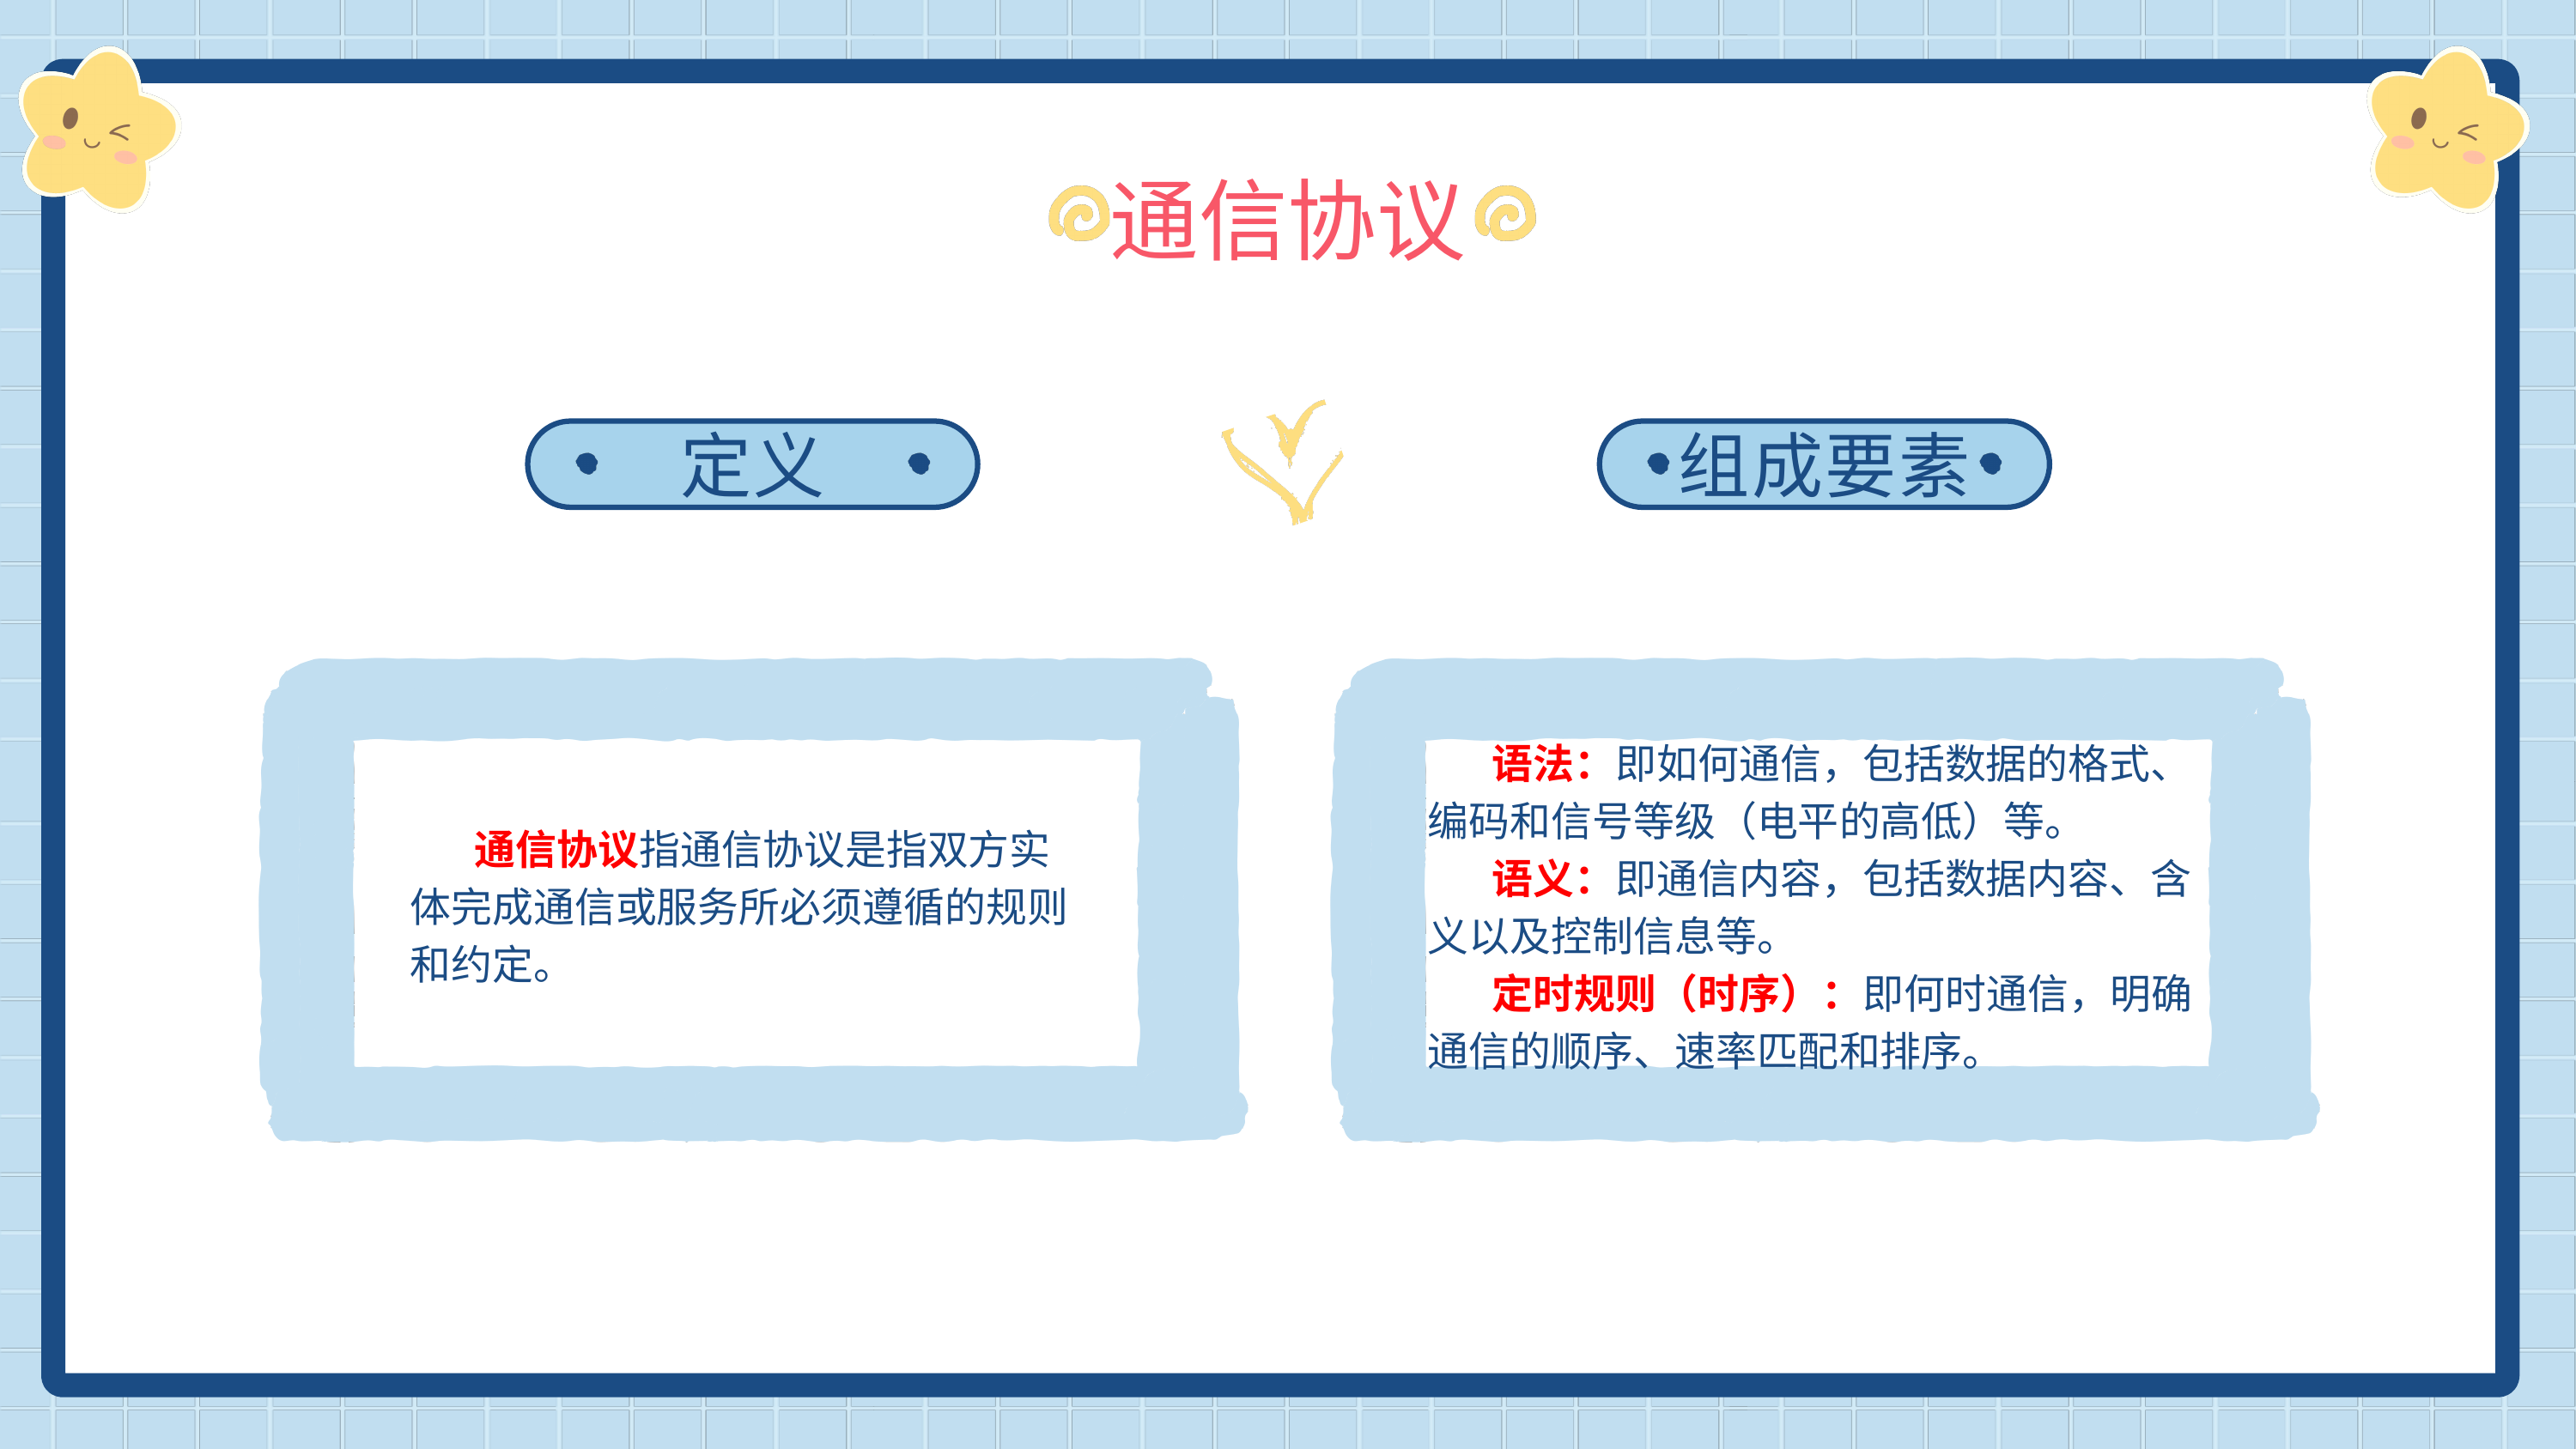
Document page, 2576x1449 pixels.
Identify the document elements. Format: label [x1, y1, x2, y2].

text_box [1599, 420, 2050, 508]
text_box [0, 781, 2576, 1449]
text_box [0, 0, 2576, 780]
text_box [527, 420, 978, 508]
text_box [52, 70, 2508, 1385]
